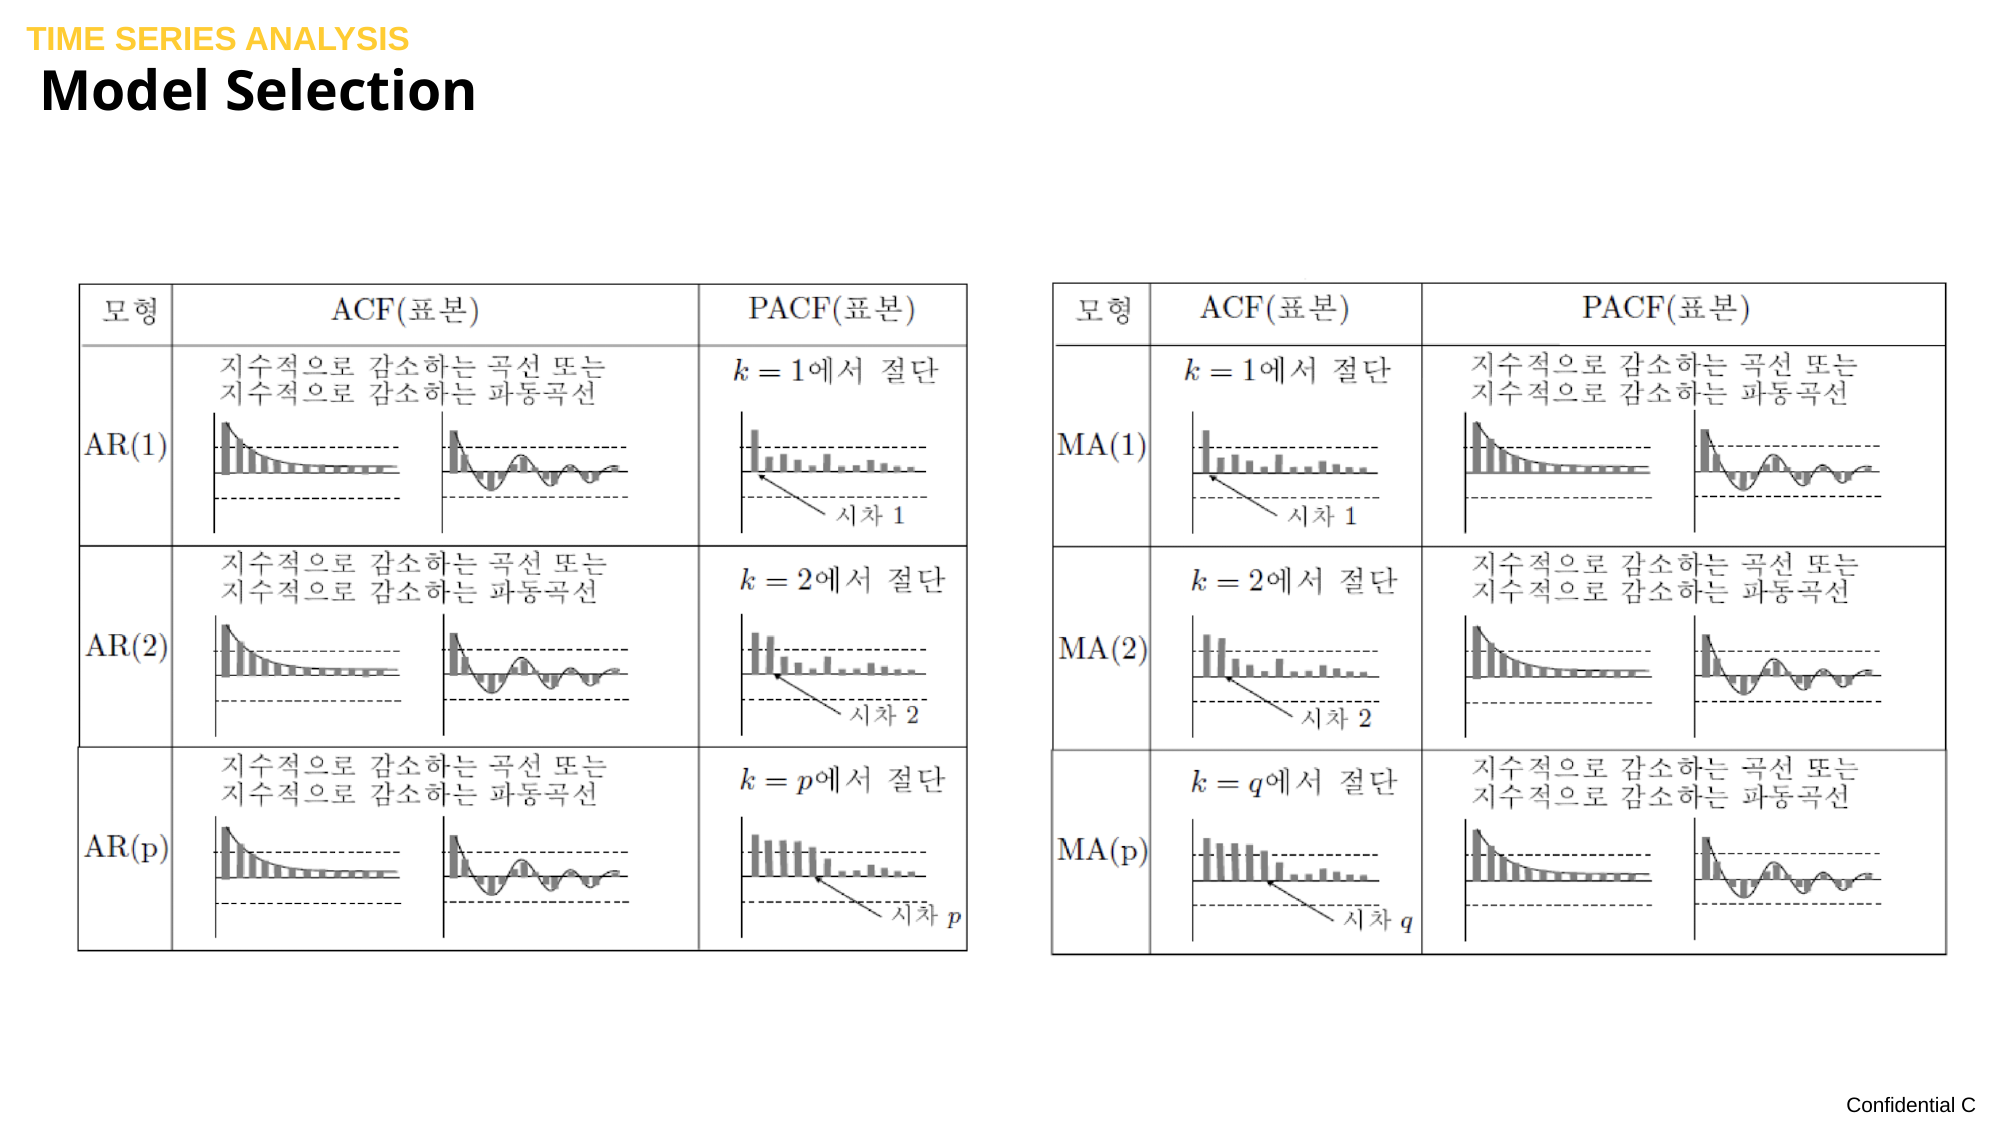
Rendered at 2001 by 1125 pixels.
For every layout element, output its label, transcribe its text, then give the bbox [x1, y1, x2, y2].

list Time series Analysis [26, 21, 1948, 58]
picture [1024, 261, 1961, 972]
title Model Selection [39, 64, 1961, 122]
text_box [53, 261, 1000, 980]
